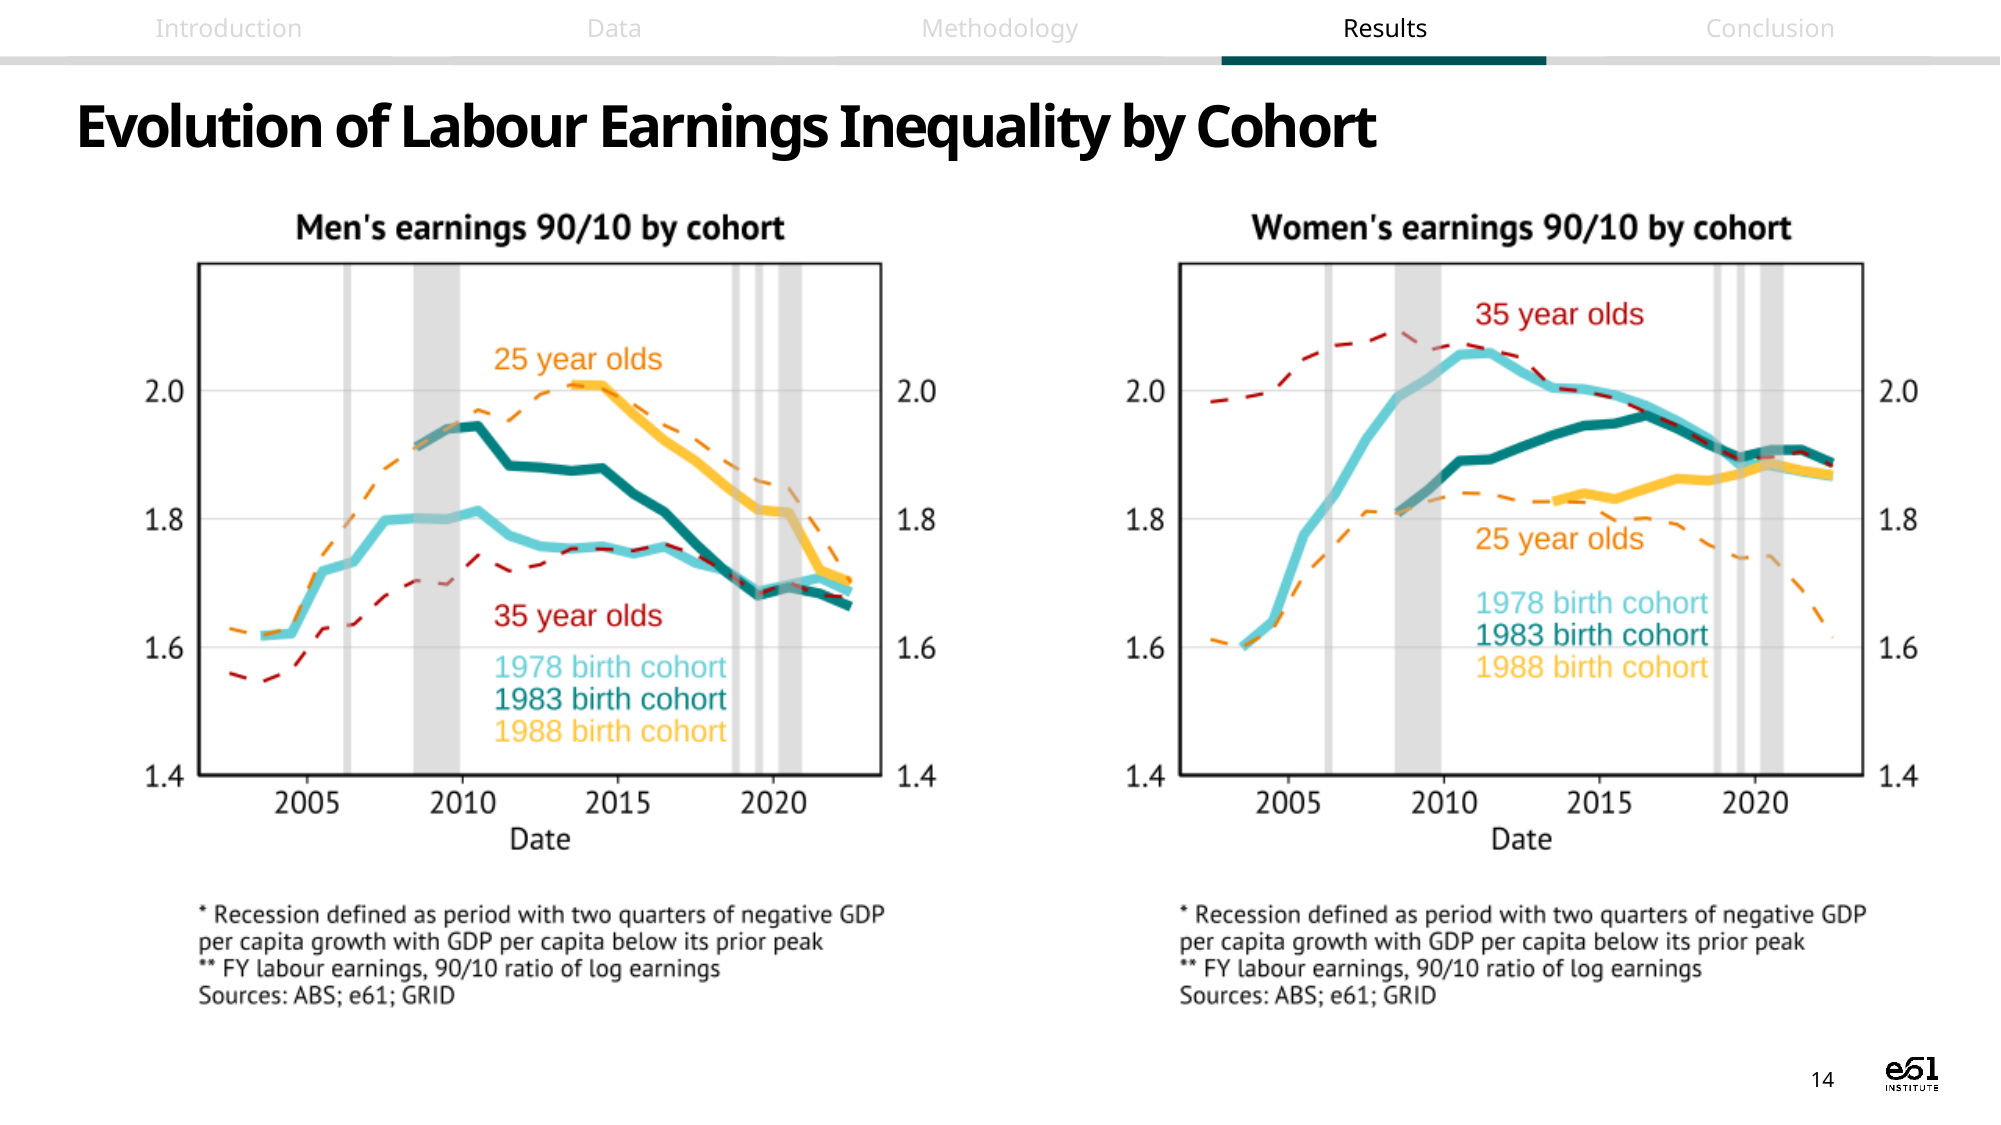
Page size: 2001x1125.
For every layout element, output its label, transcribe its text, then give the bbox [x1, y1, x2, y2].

picture [1883, 1048, 1941, 1096]
picture [80, 209, 1001, 1011]
slide_number 14 [1795, 1050, 1888, 1095]
title Evolution of Labour Earnings Inequality by Cohort [60, 95, 1941, 211]
picture [1062, 209, 1982, 1011]
